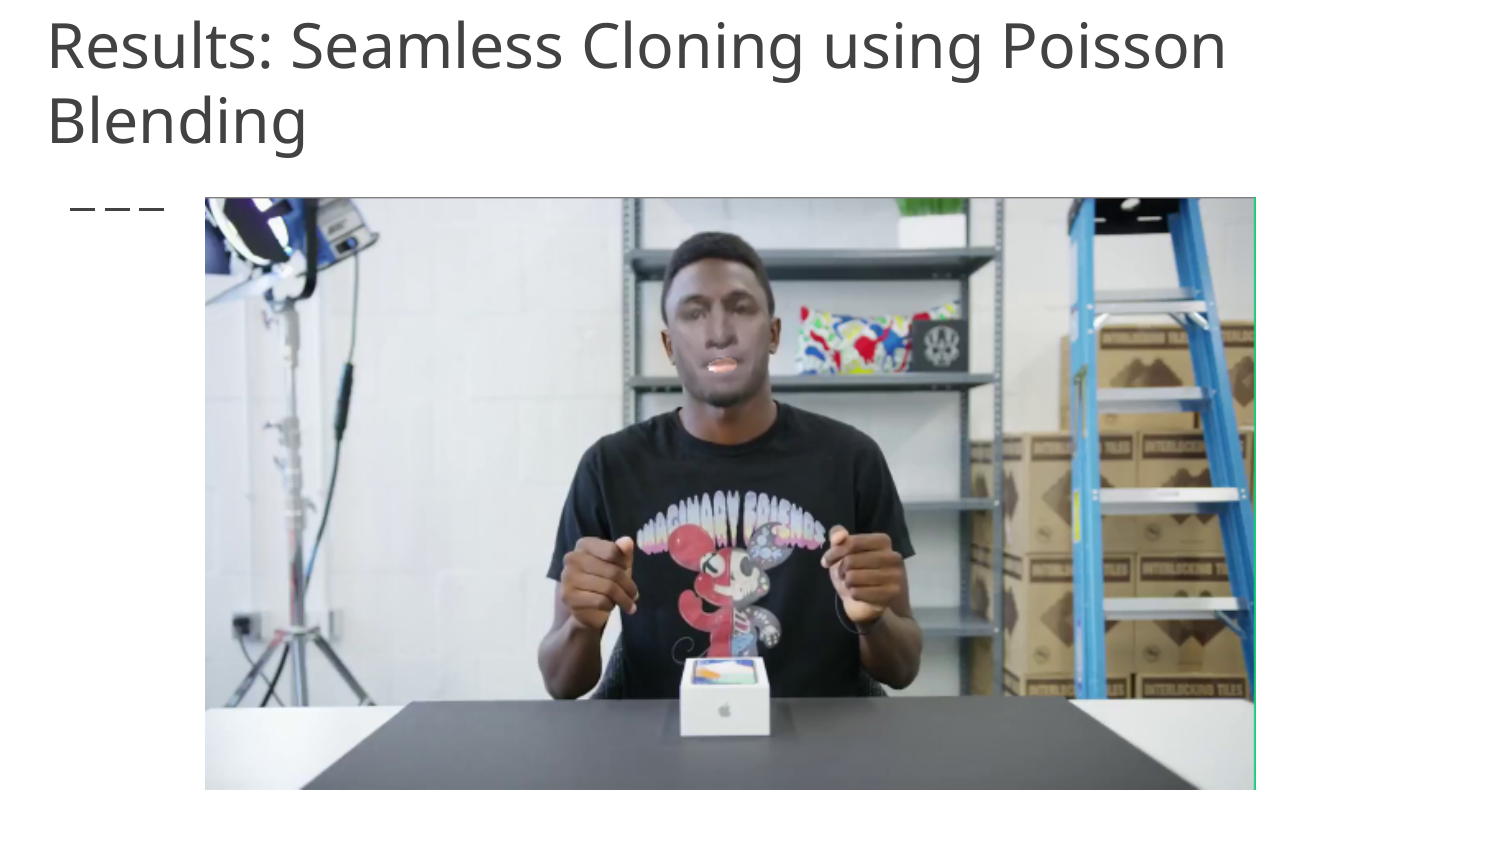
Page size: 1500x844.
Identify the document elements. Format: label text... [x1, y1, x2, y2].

title Results: Seamless Cloning using Poisson Blending [31, 50, 1430, 171]
picture [205, 197, 1256, 791]
